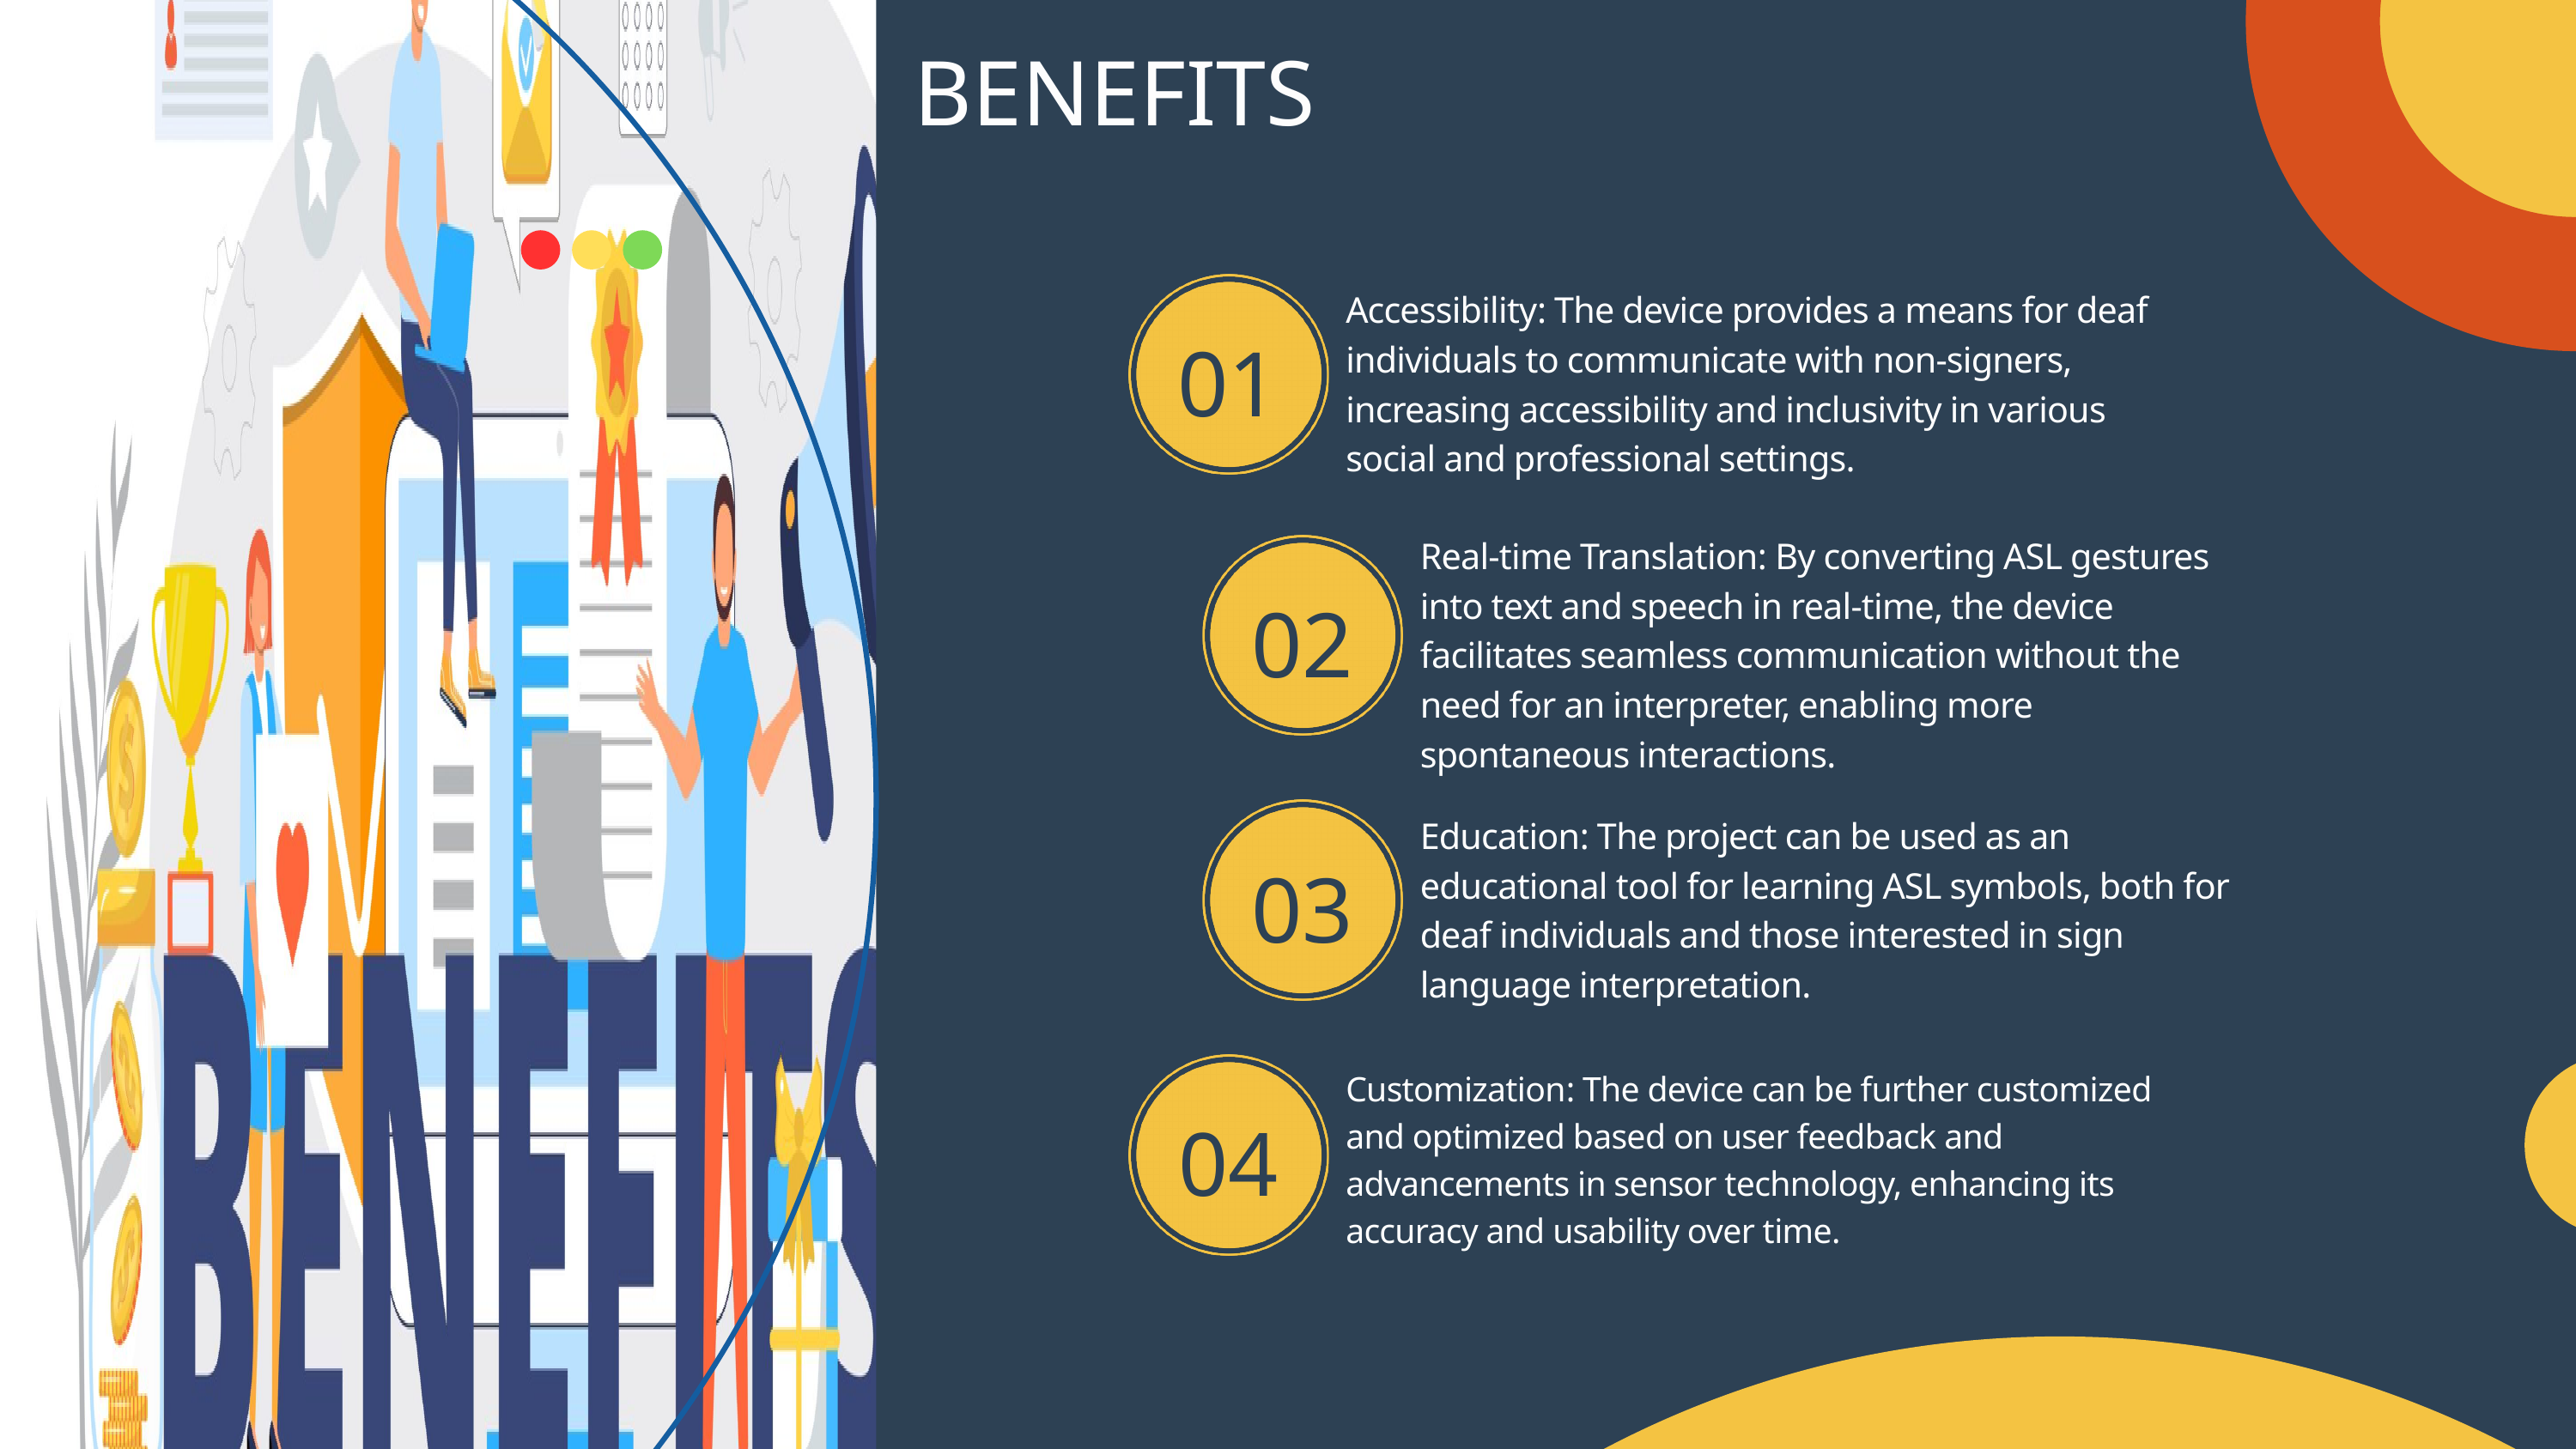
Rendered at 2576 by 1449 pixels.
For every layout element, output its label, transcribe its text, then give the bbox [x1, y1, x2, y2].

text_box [2524, 1054, 2576, 1236]
text_box 02 [1223, 570, 1383, 696]
text_box BENEFITS [914, 18, 1543, 144]
text_box [1127, 274, 1329, 475]
text_box Customization: The device can be further customized and optimized based on user feedback and advancements in sensor technology, enhancing its accuracy and usability over time. [1346, 1061, 2159, 1251]
text_box Real-time Translation: By converting ASL gestures into text and speech in real-time, the device facilitates seamless communication without the need for an interpreter, enabling more spontaneous interactions. [1419, 526, 2233, 775]
text_box Accessibility: The device provides a means for deaf individuals to communicate with non-signers, increasing accessibility and inclusivity in various social and professional settings. [1346, 280, 2159, 480]
text_box [1202, 535, 1403, 736]
text_box 03 [1223, 835, 1383, 961]
text_box Education: The project can be used as an educational tool for learning ASL symbols, both for deaf individuals and those interested in sign language interpretation. [1419, 806, 2233, 1006]
text_box [1127, 1054, 1329, 1256]
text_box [0, 0, 877, 1449]
text_box 04 [1148, 1091, 1309, 1215]
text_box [1081, 1336, 2576, 1449]
text_box 01 [1148, 309, 1309, 435]
text_box [1202, 799, 1403, 1001]
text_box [2312, 0, 2576, 285]
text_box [520, 229, 663, 270]
